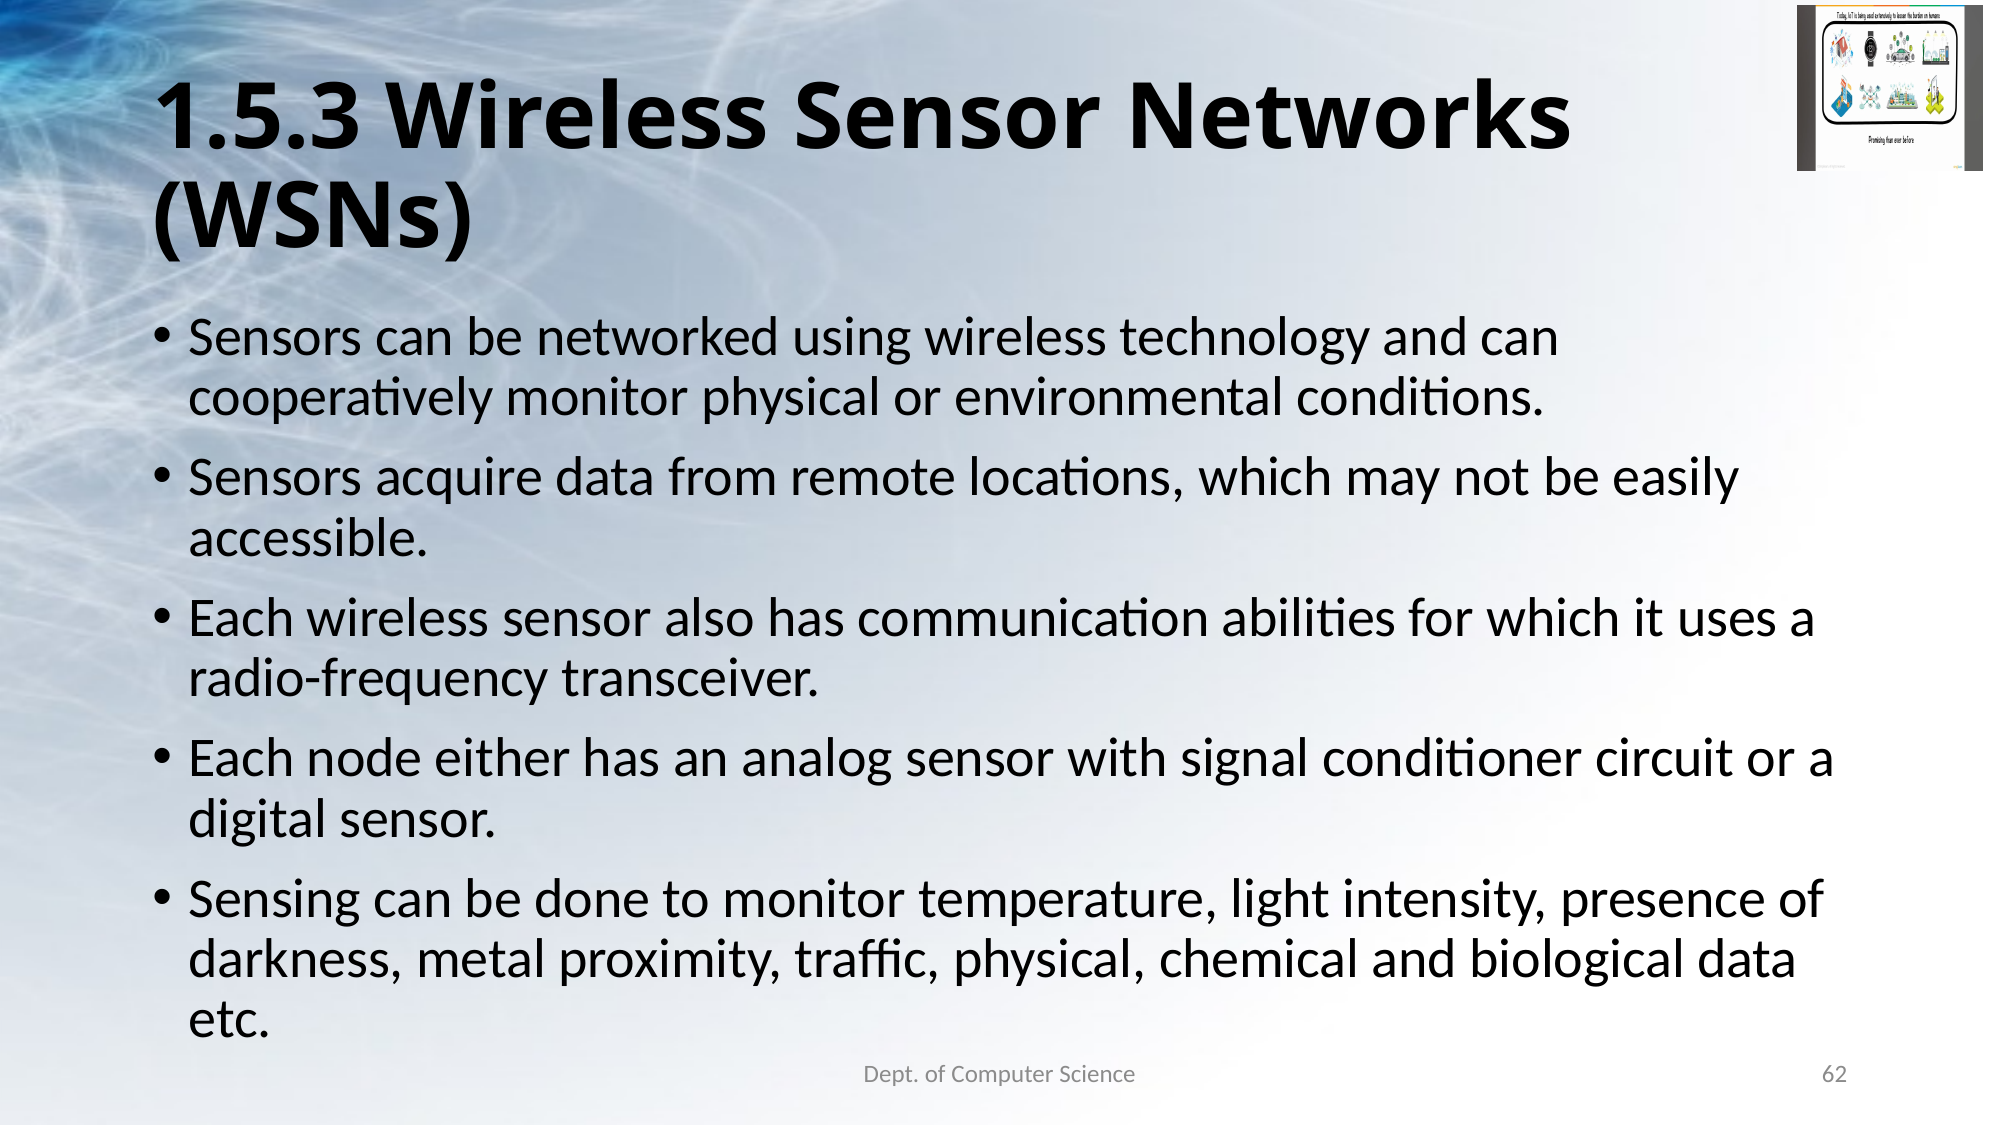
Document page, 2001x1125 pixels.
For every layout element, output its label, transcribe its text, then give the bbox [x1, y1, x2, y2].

list Sensors can be networked using wireless technology and can cooperatively monitor physical or environmental conditions. Sensors acquire data from remote locations, which may not be easily accessible. Each wireless sensor also has communication abilities for which it uses a radio-frequency transceiver. Each node either has an analog sensor with signal conditioner circuit or a digital sensor. Sensing can be done to monitor temperature, light intensity, presence of darkness, metal proximity, traffic, physical, chemical and biological data etc. [137, 299, 1863, 1066]
slide_number 62 [1412, 1042, 1863, 1103]
title 1.5.3 Wireless Sensor Networks (WSNs) [137, 59, 1863, 278]
picture [0, 0, 2001, 1125]
footer Dept. of Computer Science [662, 1042, 1338, 1103]
